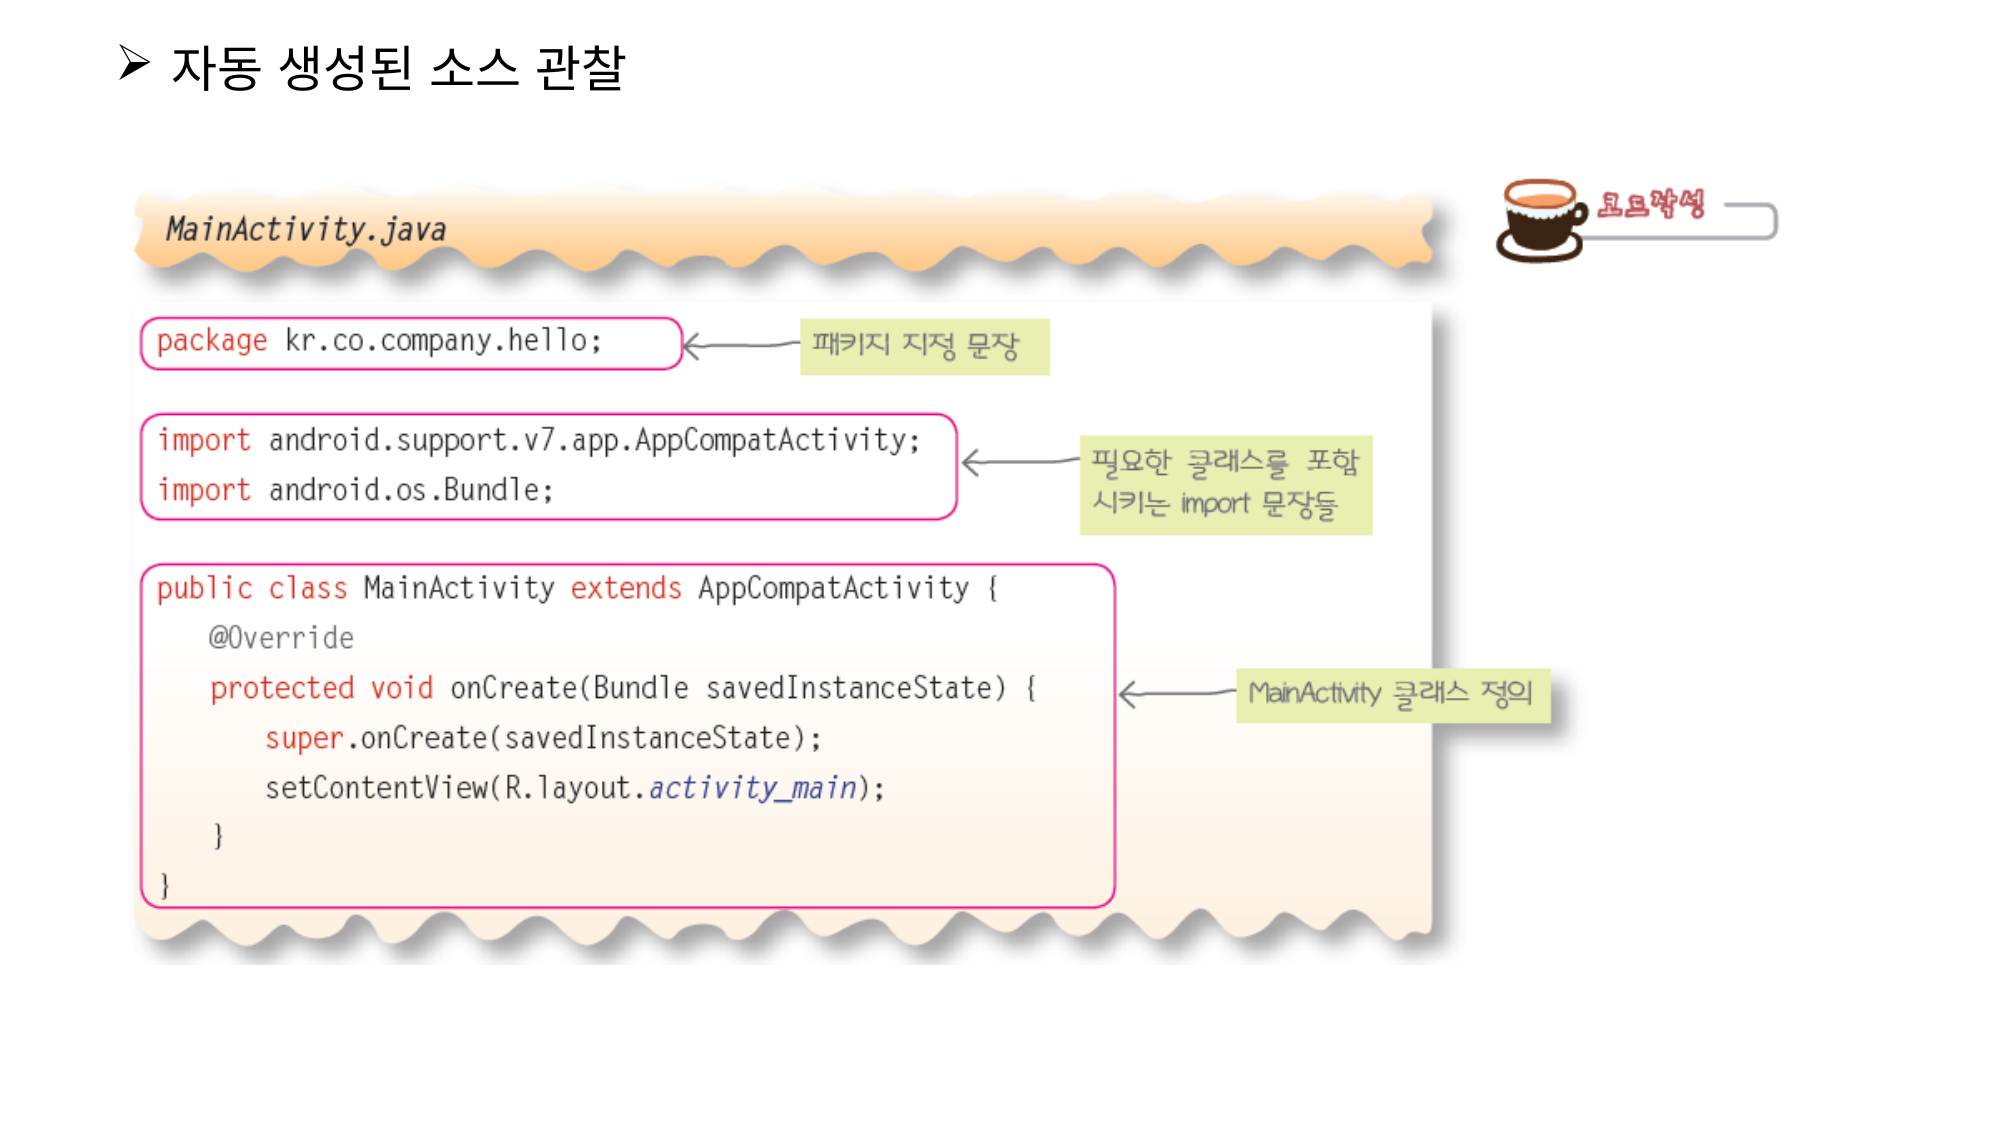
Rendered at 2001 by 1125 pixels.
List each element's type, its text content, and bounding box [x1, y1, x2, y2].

picture [100, 161, 1816, 965]
text_box 자동 생성된 소스 관찰 [100, 37, 1438, 161]
